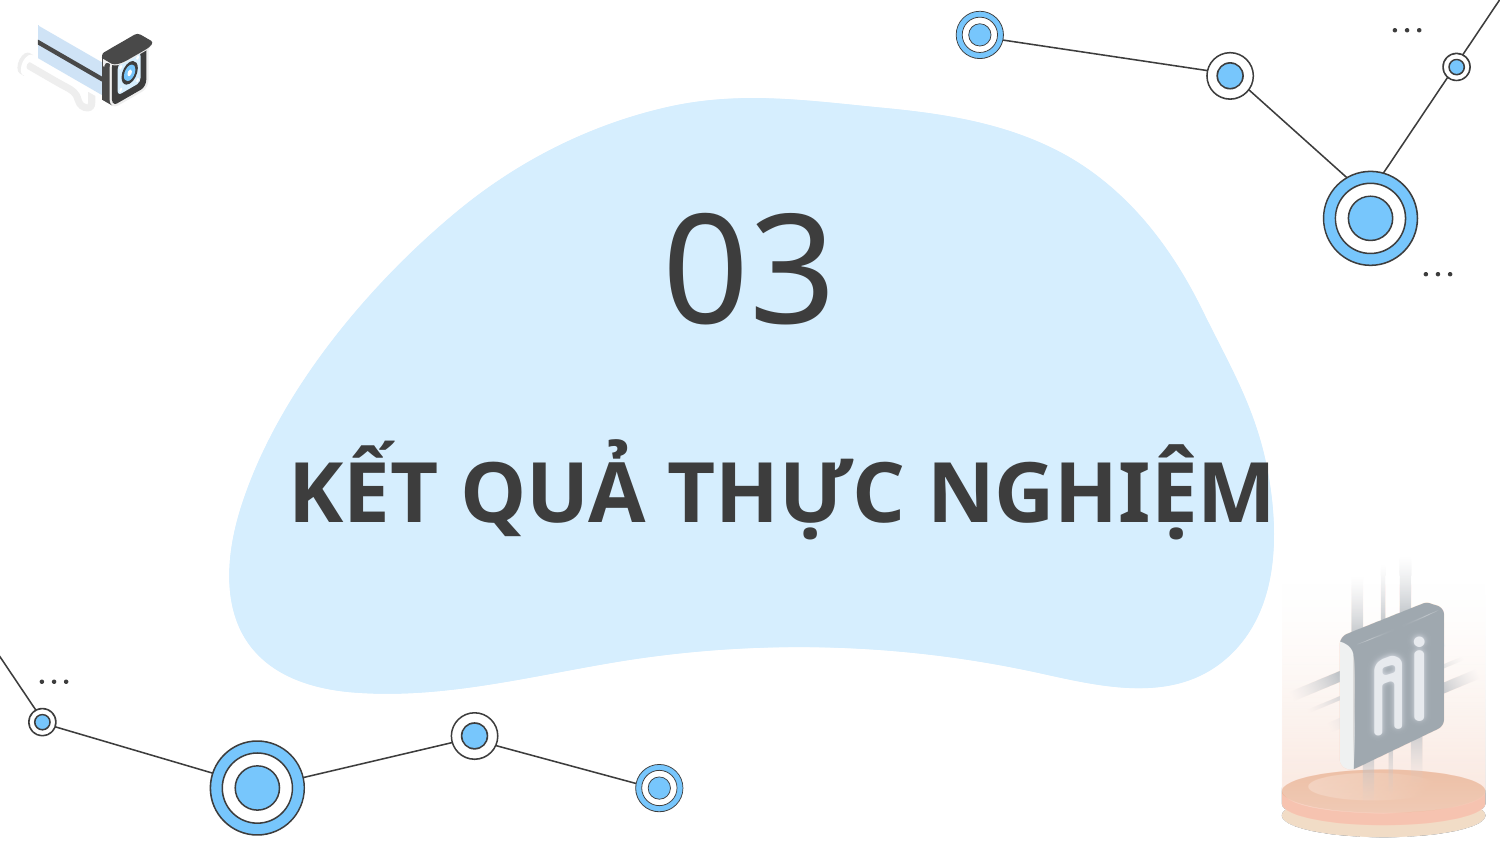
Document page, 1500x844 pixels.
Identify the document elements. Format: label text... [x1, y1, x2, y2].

title 03 [429, 155, 1070, 285]
picture [1247, 527, 1500, 844]
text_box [17, 0, 155, 112]
text_box KẾT QUẢ THỰC NGHIỆM [273, 432, 1345, 554]
